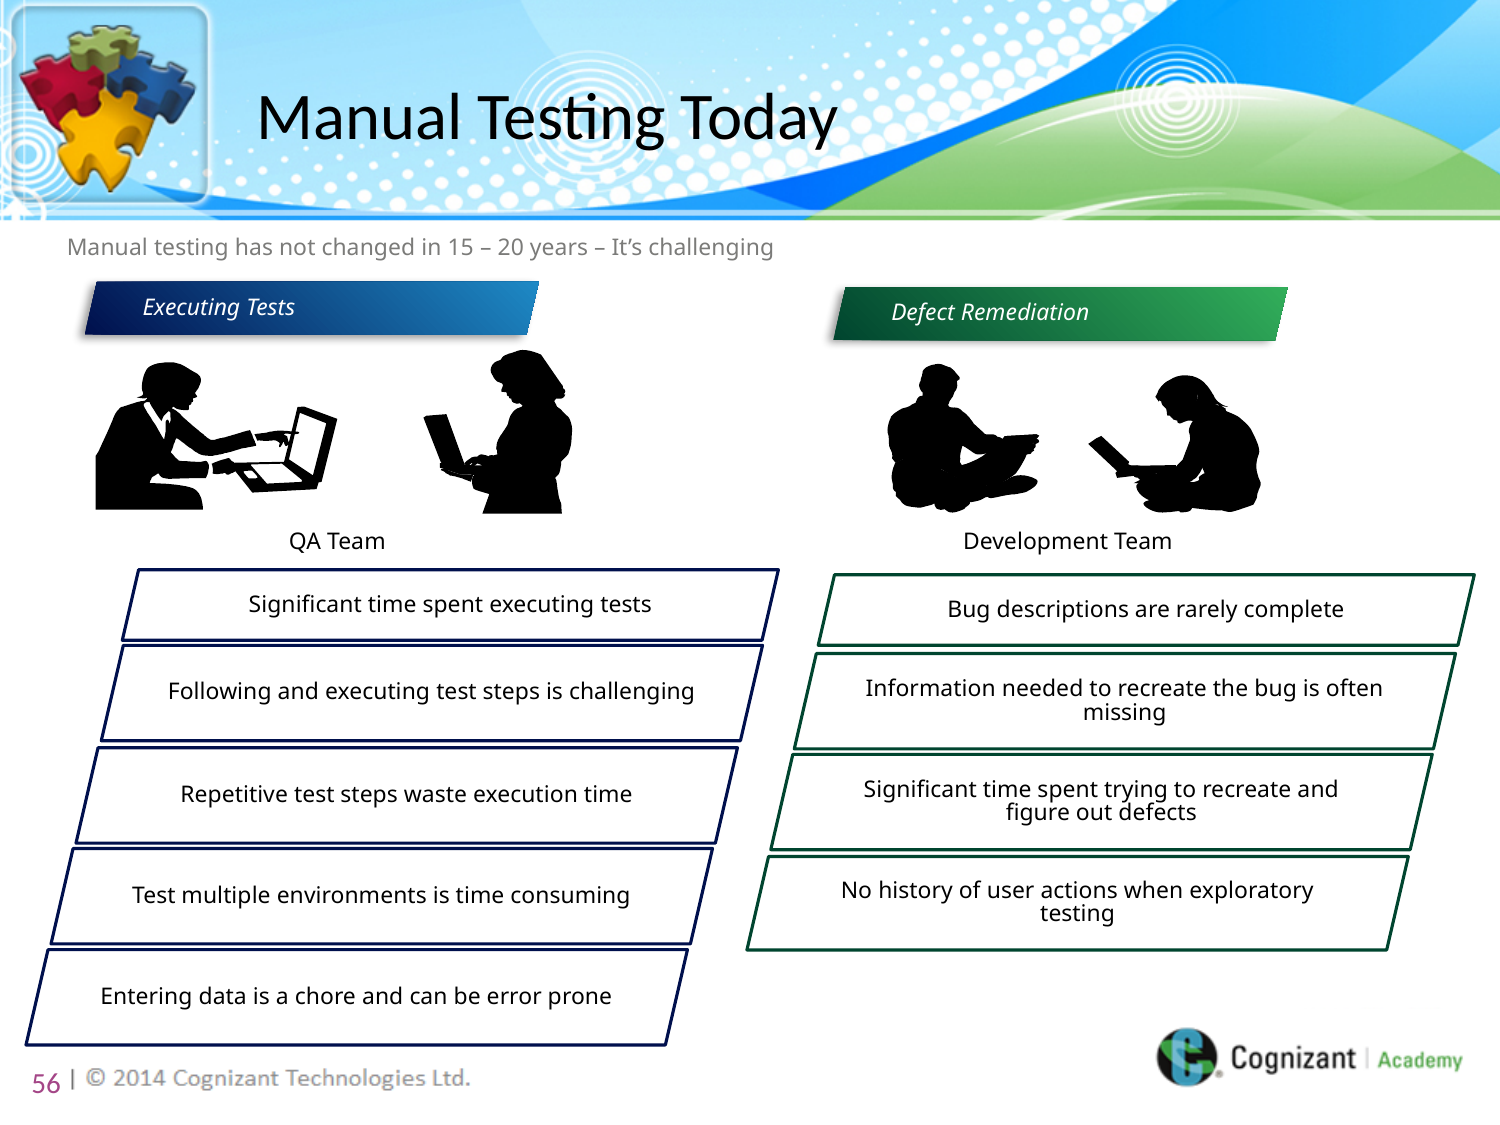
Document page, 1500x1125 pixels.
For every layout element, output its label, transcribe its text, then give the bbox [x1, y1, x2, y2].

text_box Bug descriptions are rarely complete [818, 574, 1475, 646]
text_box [95, 362, 338, 510]
text_box Test multiple environments is time consuming [51, 848, 713, 944]
text_box Development Team [948, 519, 1188, 562]
slide_number 56 [16, 1056, 92, 1103]
text_box No history of user actions when exploratory testing [746, 856, 1409, 950]
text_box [423, 349, 573, 514]
text_box Defect Remediation [833, 287, 1288, 341]
text_box Significant time spent trying to recreate and figure out defects [770, 754, 1433, 850]
picture [0, 0, 1500, 1125]
text_box Information needed to recreate the bug is often missing [794, 653, 1456, 749]
text_box Executing Tests [84, 281, 539, 335]
text_box Repetitive test steps waste execution time [76, 747, 738, 844]
text_box Significant time spent executing tests [122, 569, 779, 641]
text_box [1089, 375, 1262, 513]
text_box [887, 363, 1040, 513]
text_box Entering data is a chore and can be error prone [25, 949, 688, 1045]
title Manual Testing Today [241, 24, 1479, 200]
text_box Following and executing test steps is challenging [101, 645, 763, 741]
text_box QA Team [274, 519, 401, 562]
text_box Manual testing has not changed in 15 – 20 years – It’s challenging [51, 224, 1425, 278]
